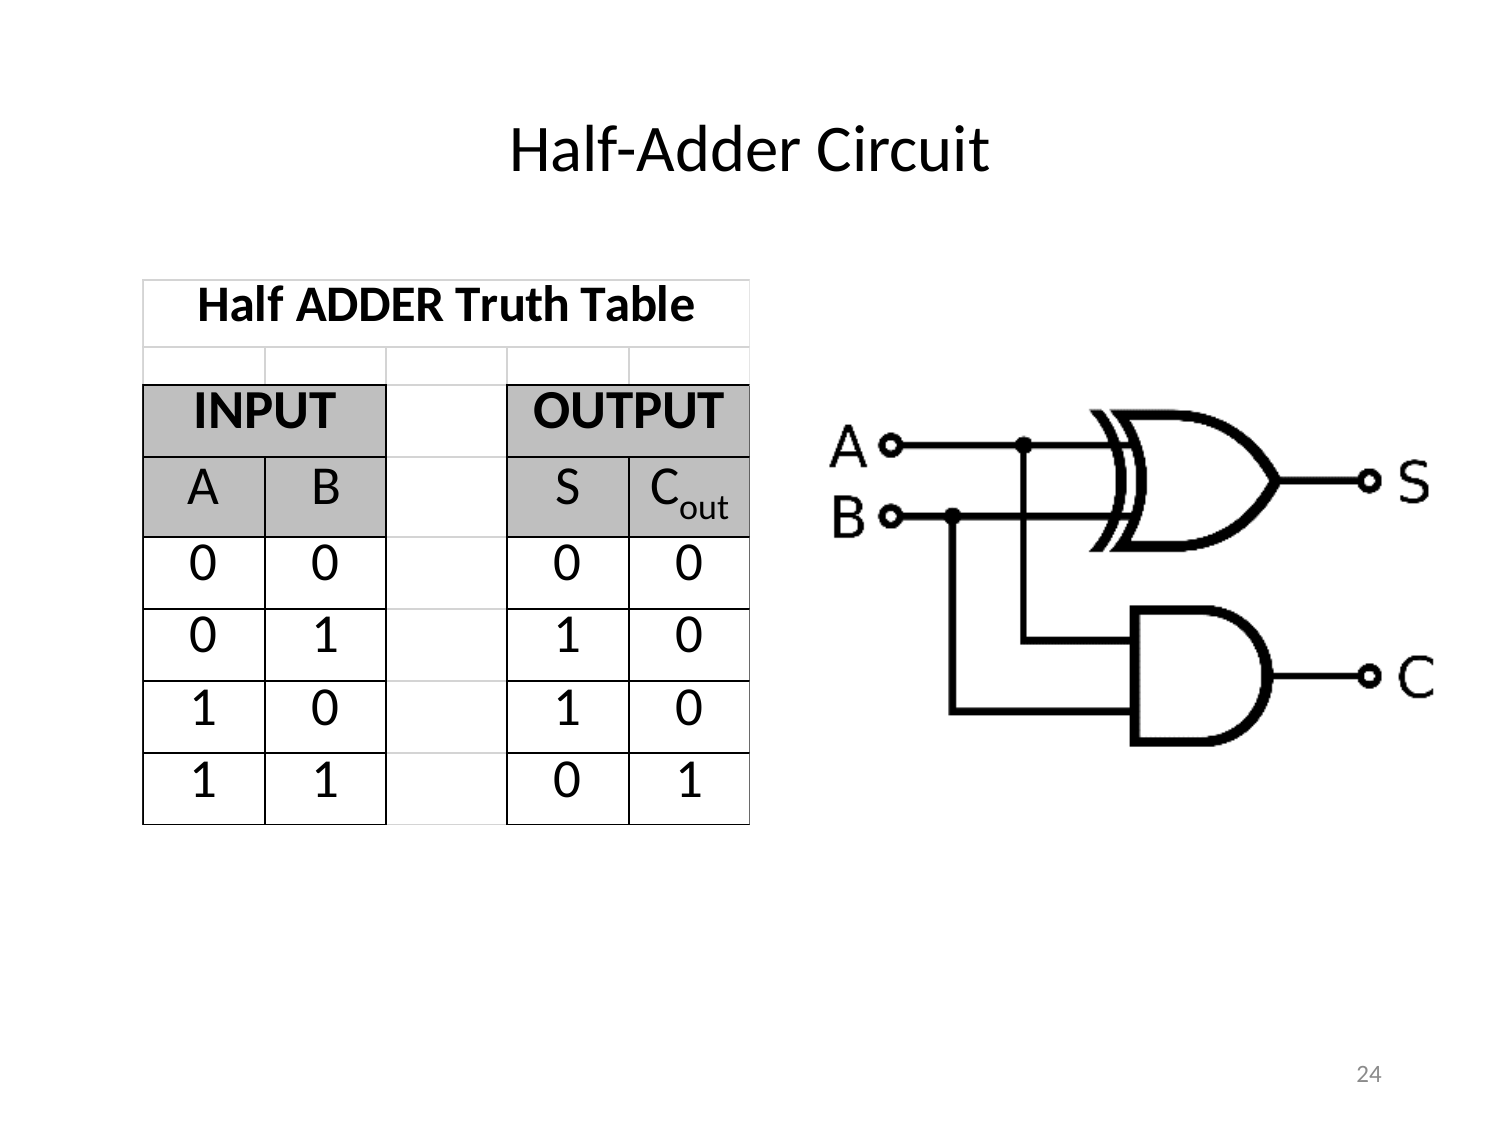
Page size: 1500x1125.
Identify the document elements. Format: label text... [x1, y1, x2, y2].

picture [142, 279, 752, 827]
picture [811, 403, 1449, 758]
title Half-Adder Circuit [103, 59, 1397, 241]
slide_number 24 [1059, 1042, 1397, 1103]
